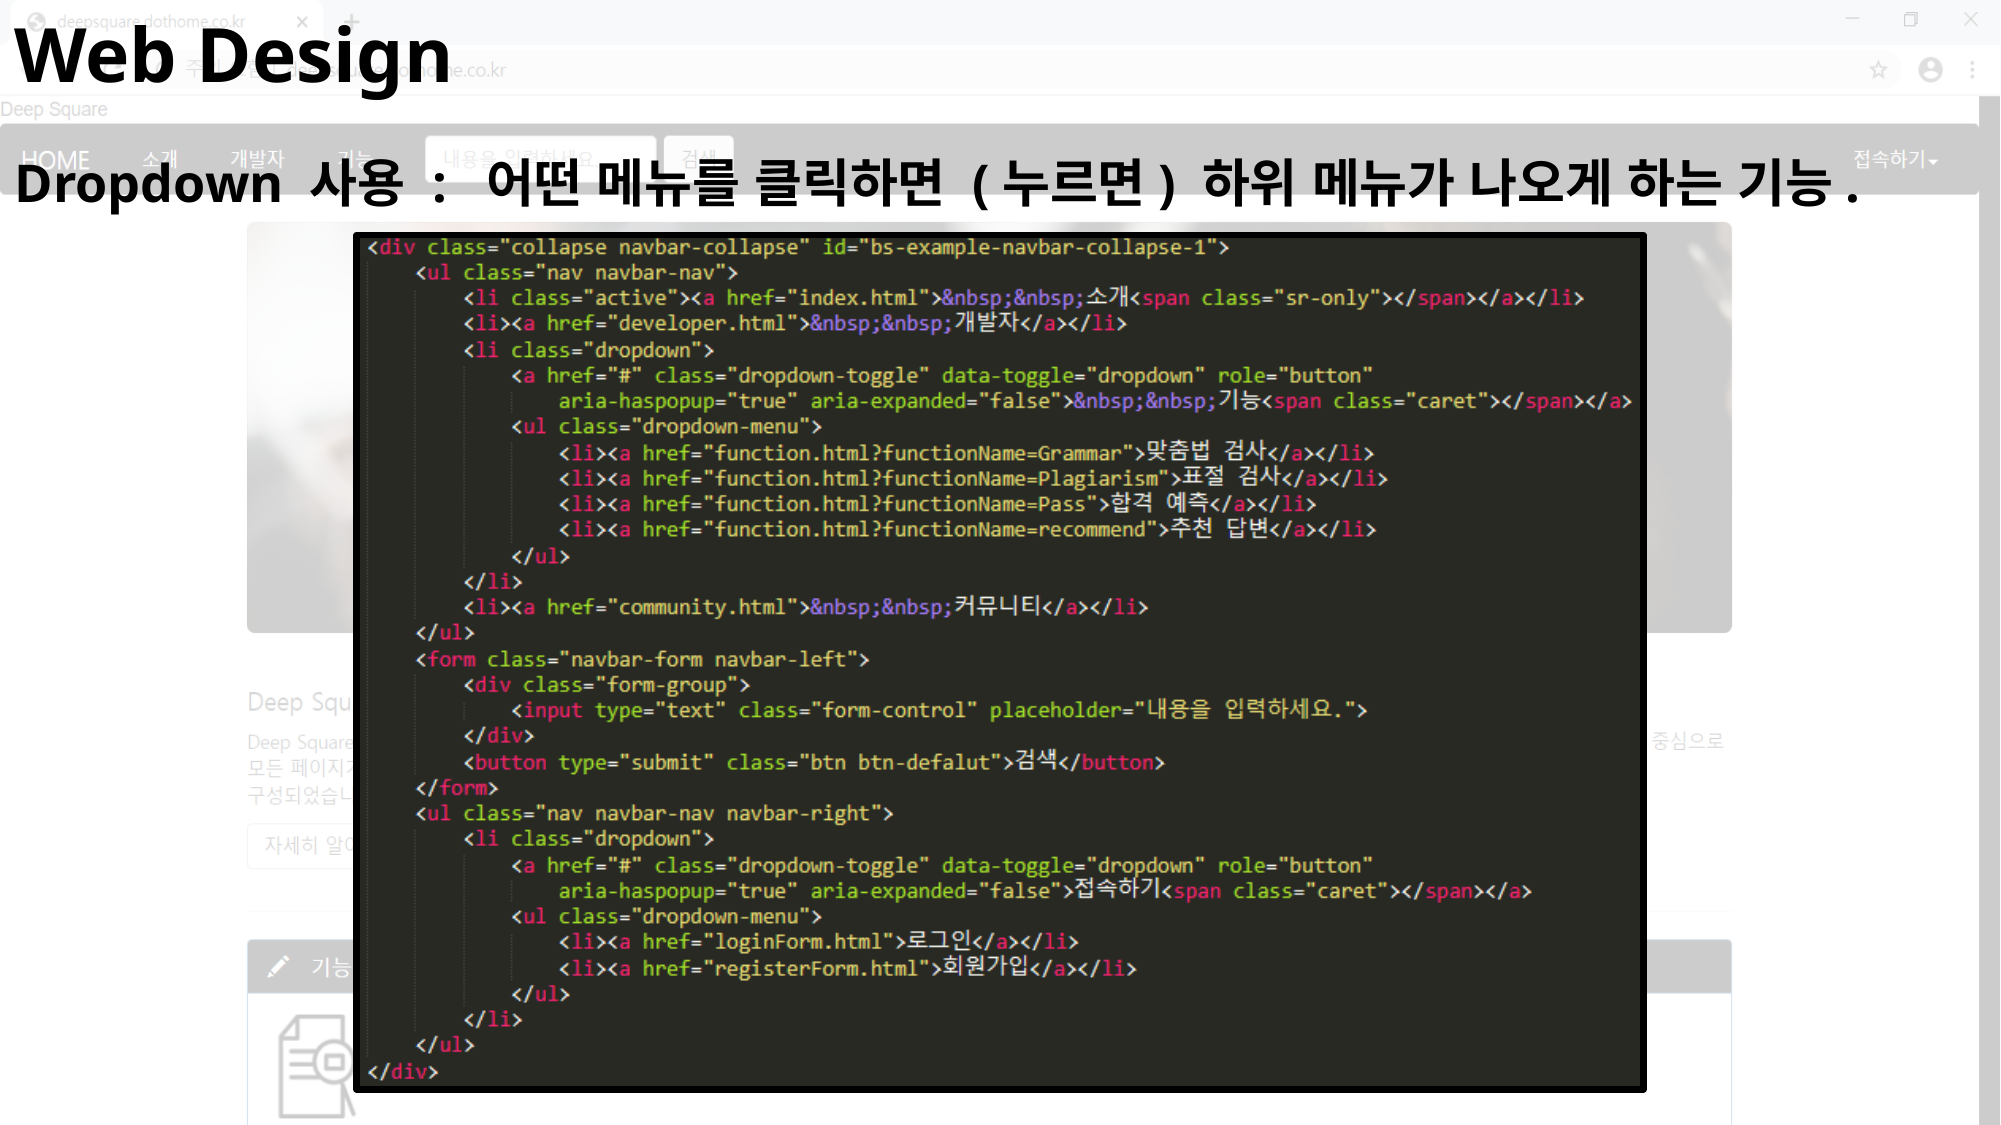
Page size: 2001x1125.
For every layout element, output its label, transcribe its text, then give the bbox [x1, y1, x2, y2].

picture [359, 237, 1641, 1087]
text_box Dropdown 사용 : 어떤 메뉴를 클릭하면 (누르면) 하위 메뉴가 나오게 하는 기능. [0, 143, 2000, 221]
text_box Web Design [0, 0, 2000, 105]
